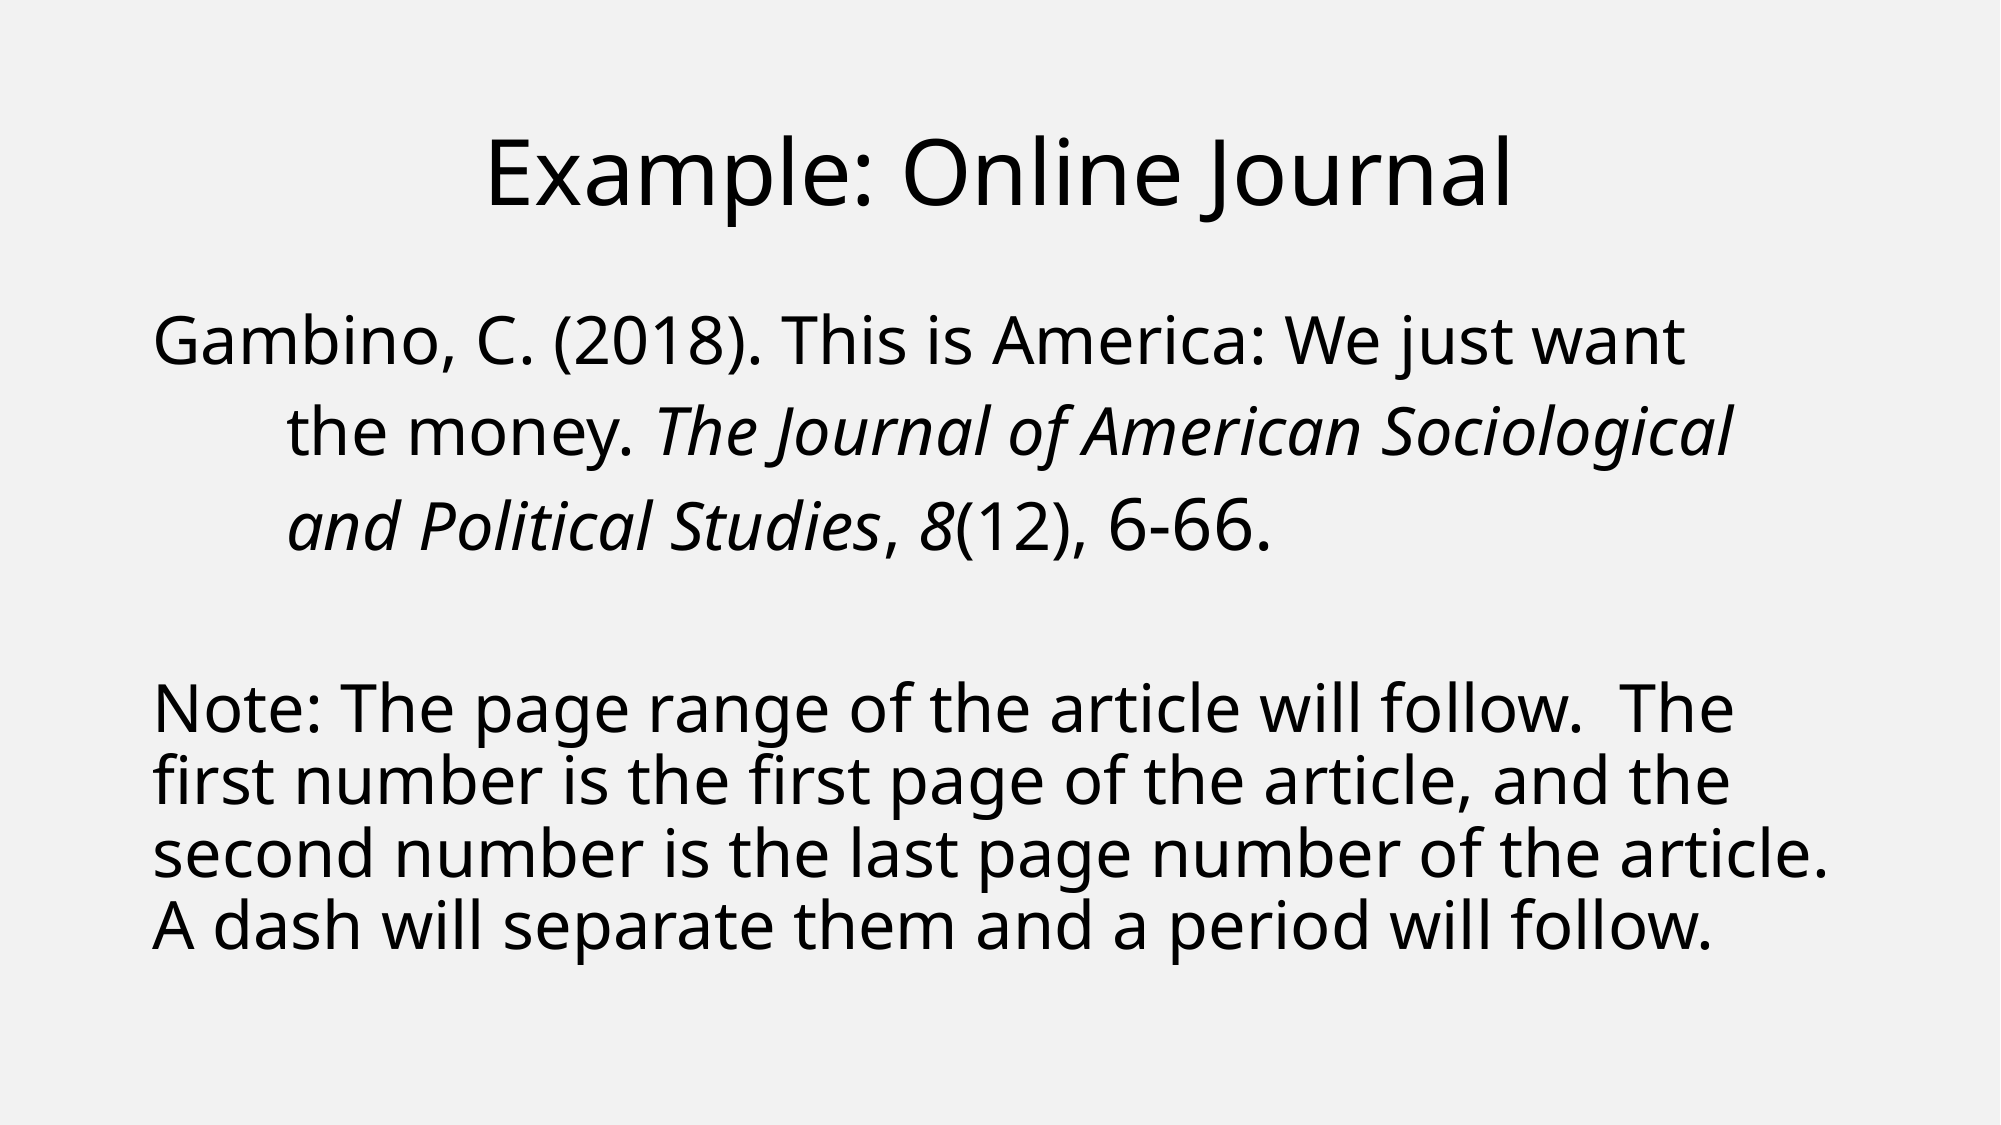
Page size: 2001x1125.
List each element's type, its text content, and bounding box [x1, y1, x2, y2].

title Example: Online Journal [137, 67, 1863, 285]
list Gambino, C. (2018). This is America: We just want the money. The Journal of American Sociological and Political Studies, 8(12), 6-66. Note: The page range of the article will follow. The first number is the first page of the article, and the second number is the last page number of the article. A dash will separate them and a period will follow. [137, 299, 1863, 1014]
